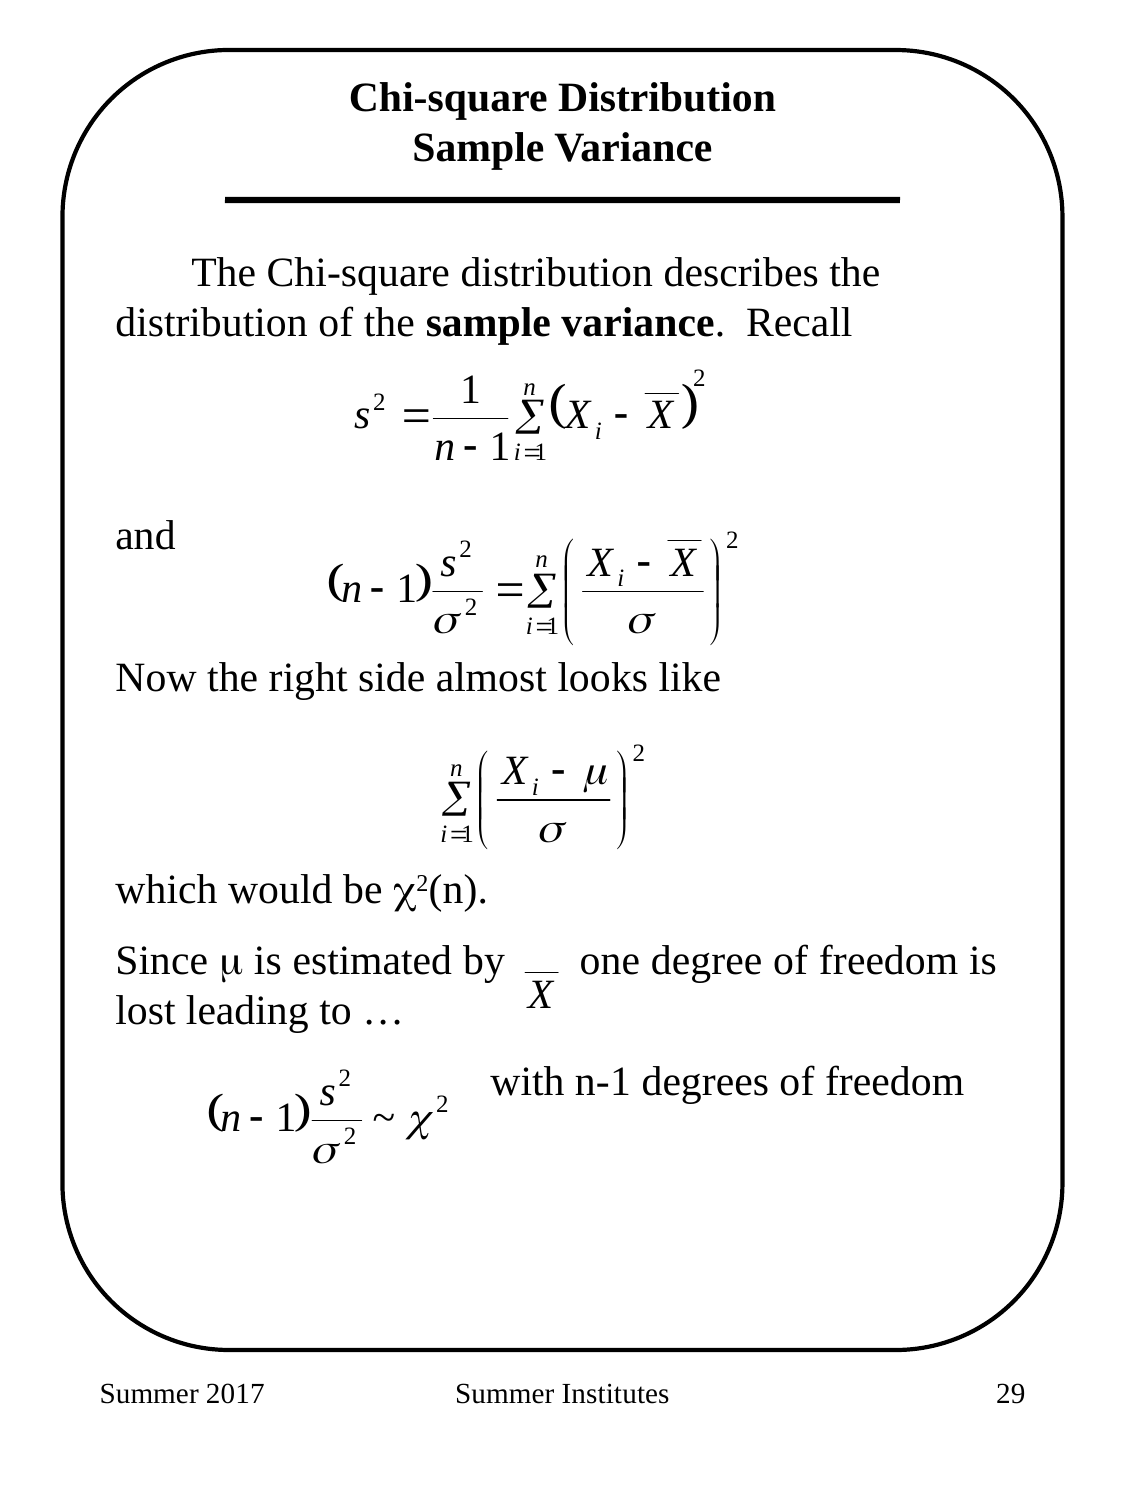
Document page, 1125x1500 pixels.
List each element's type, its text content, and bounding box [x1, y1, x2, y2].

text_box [203, 1062, 453, 1169]
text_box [520, 966, 563, 1013]
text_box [349, 362, 711, 467]
slide_number 162 [806, 1366, 1041, 1467]
text_box The Chi-square distribution describes the distribution of the sample variance. Recall and Now the right side almost looks like which would be c2(n). Since  is estimated by one degree of freedom is lost leading to … with n-1 degrees of freedom [100, 237, 1013, 1111]
slide_number Summer 2017 [84, 1366, 319, 1467]
footer Summer Institutes [384, 1366, 741, 1467]
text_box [437, 737, 651, 855]
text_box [324, 524, 744, 651]
text_box Chi-square Distribution Sample Variance [200, 62, 925, 178]
